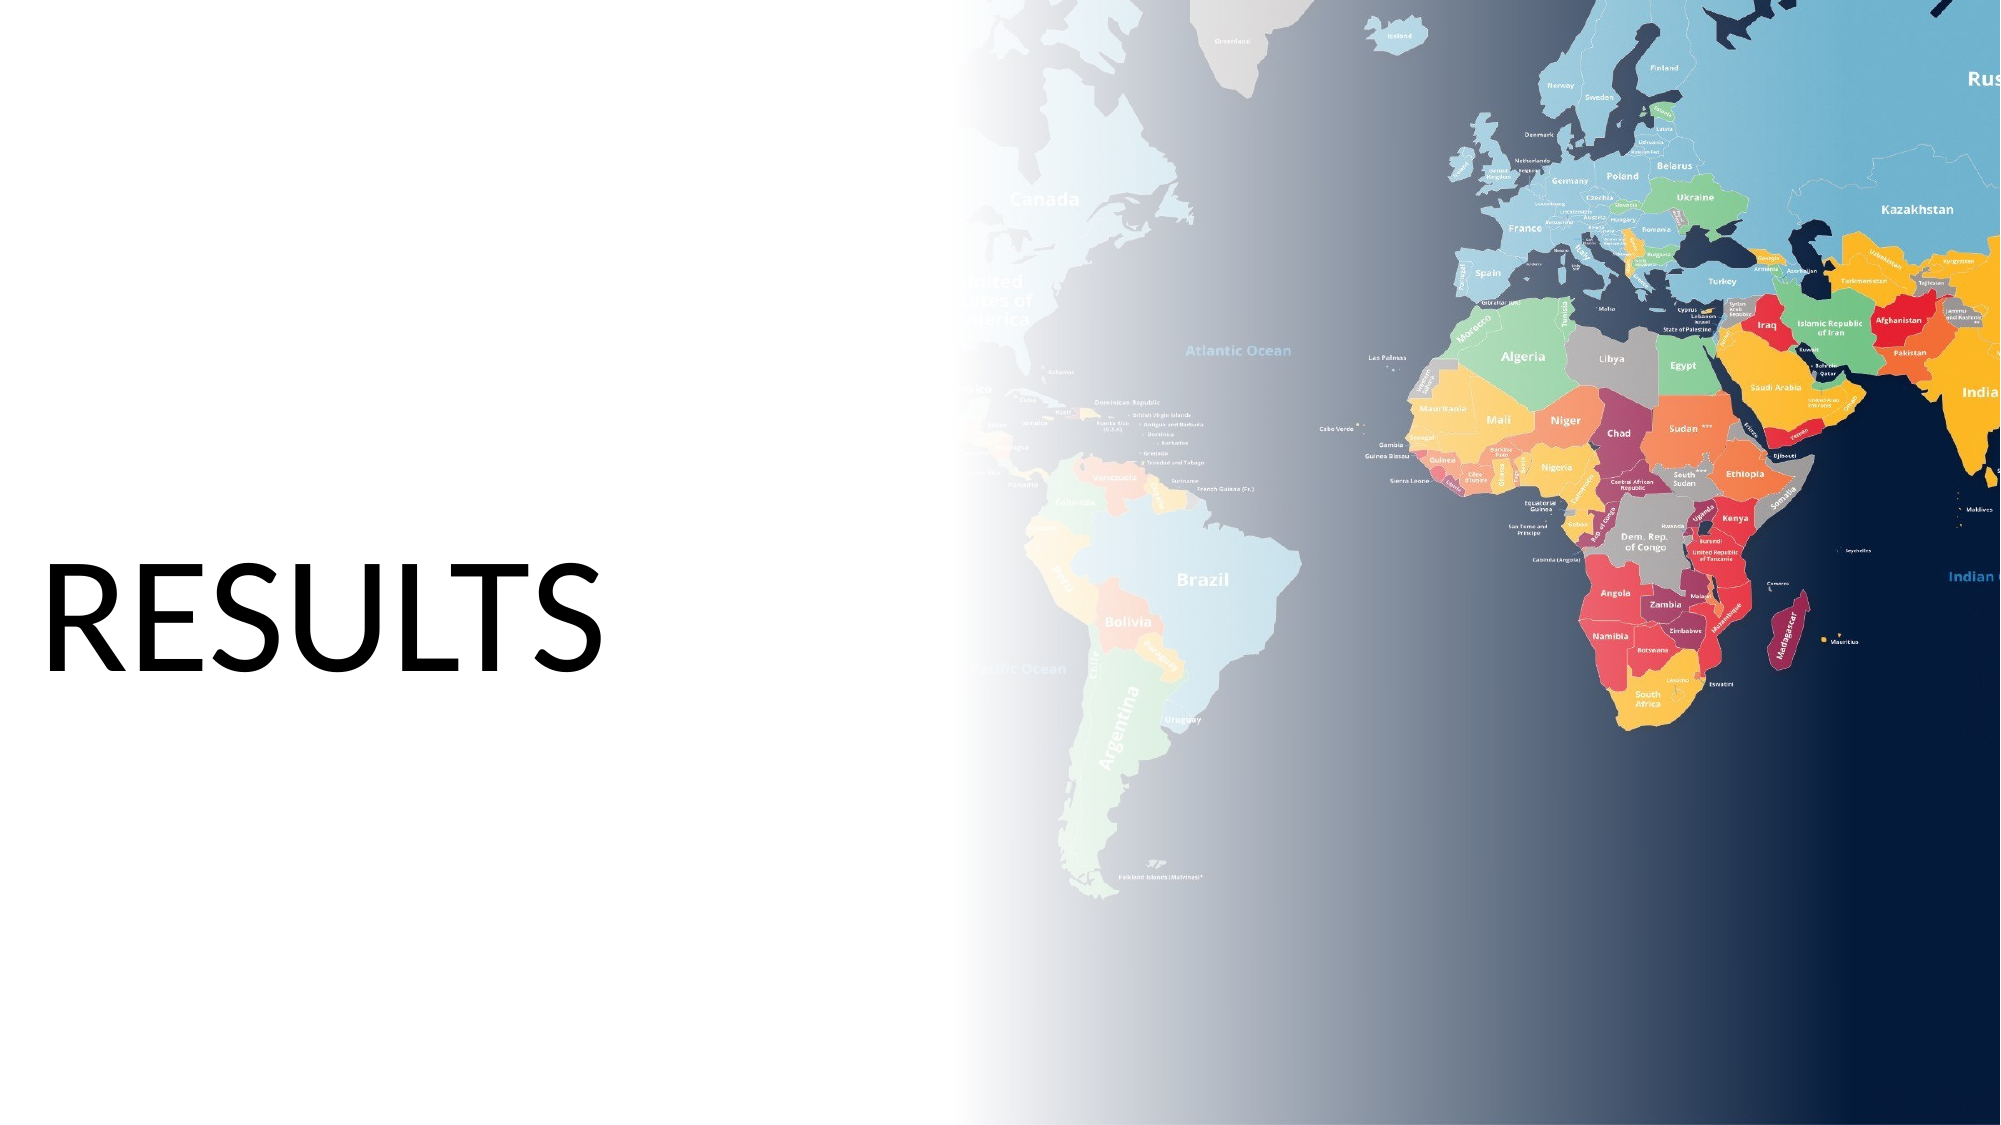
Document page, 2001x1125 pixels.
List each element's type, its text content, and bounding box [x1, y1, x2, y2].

picture [953, 0, 2000, 1125]
text_box RESULTS [23, 497, 953, 713]
